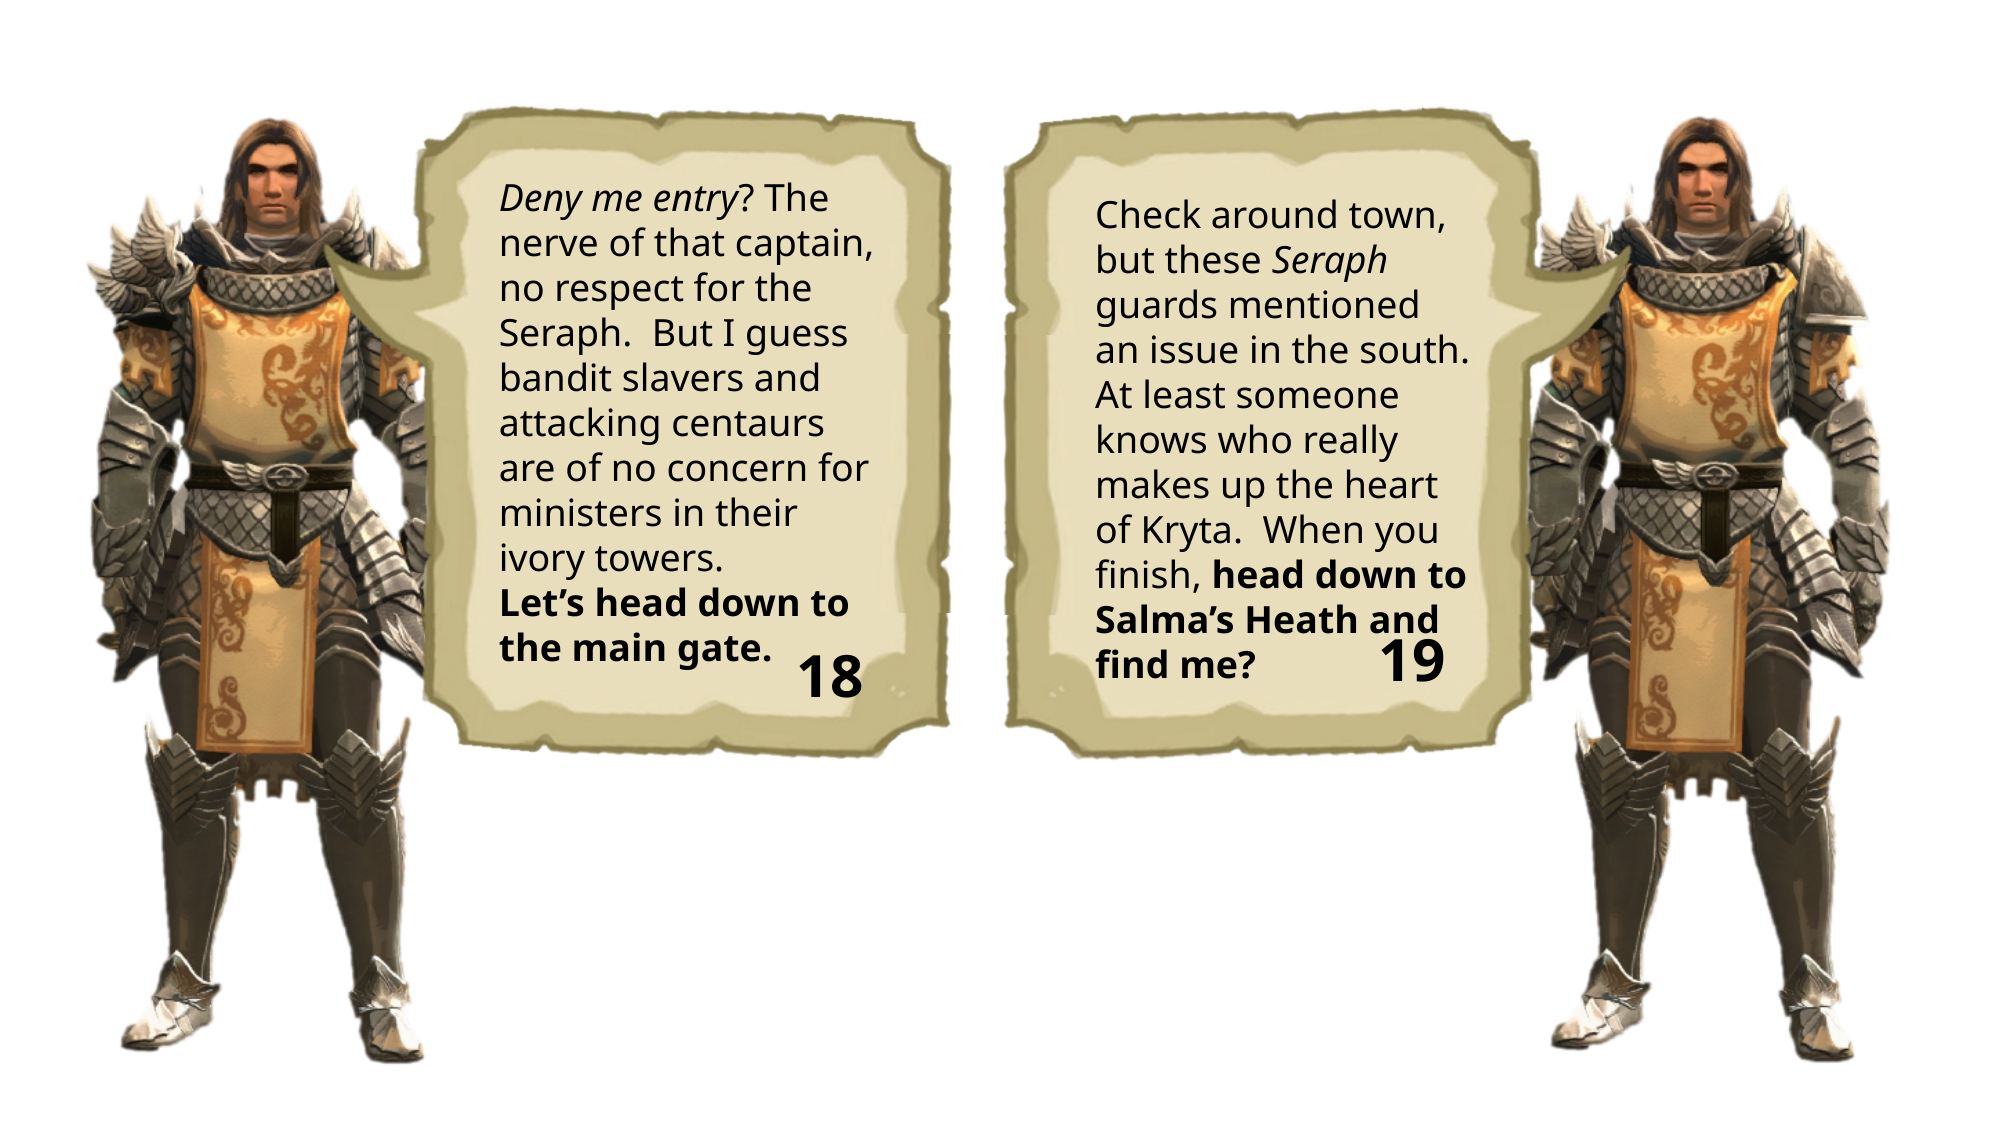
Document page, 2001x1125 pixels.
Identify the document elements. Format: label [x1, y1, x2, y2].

picture [0, 93, 1955, 1071]
